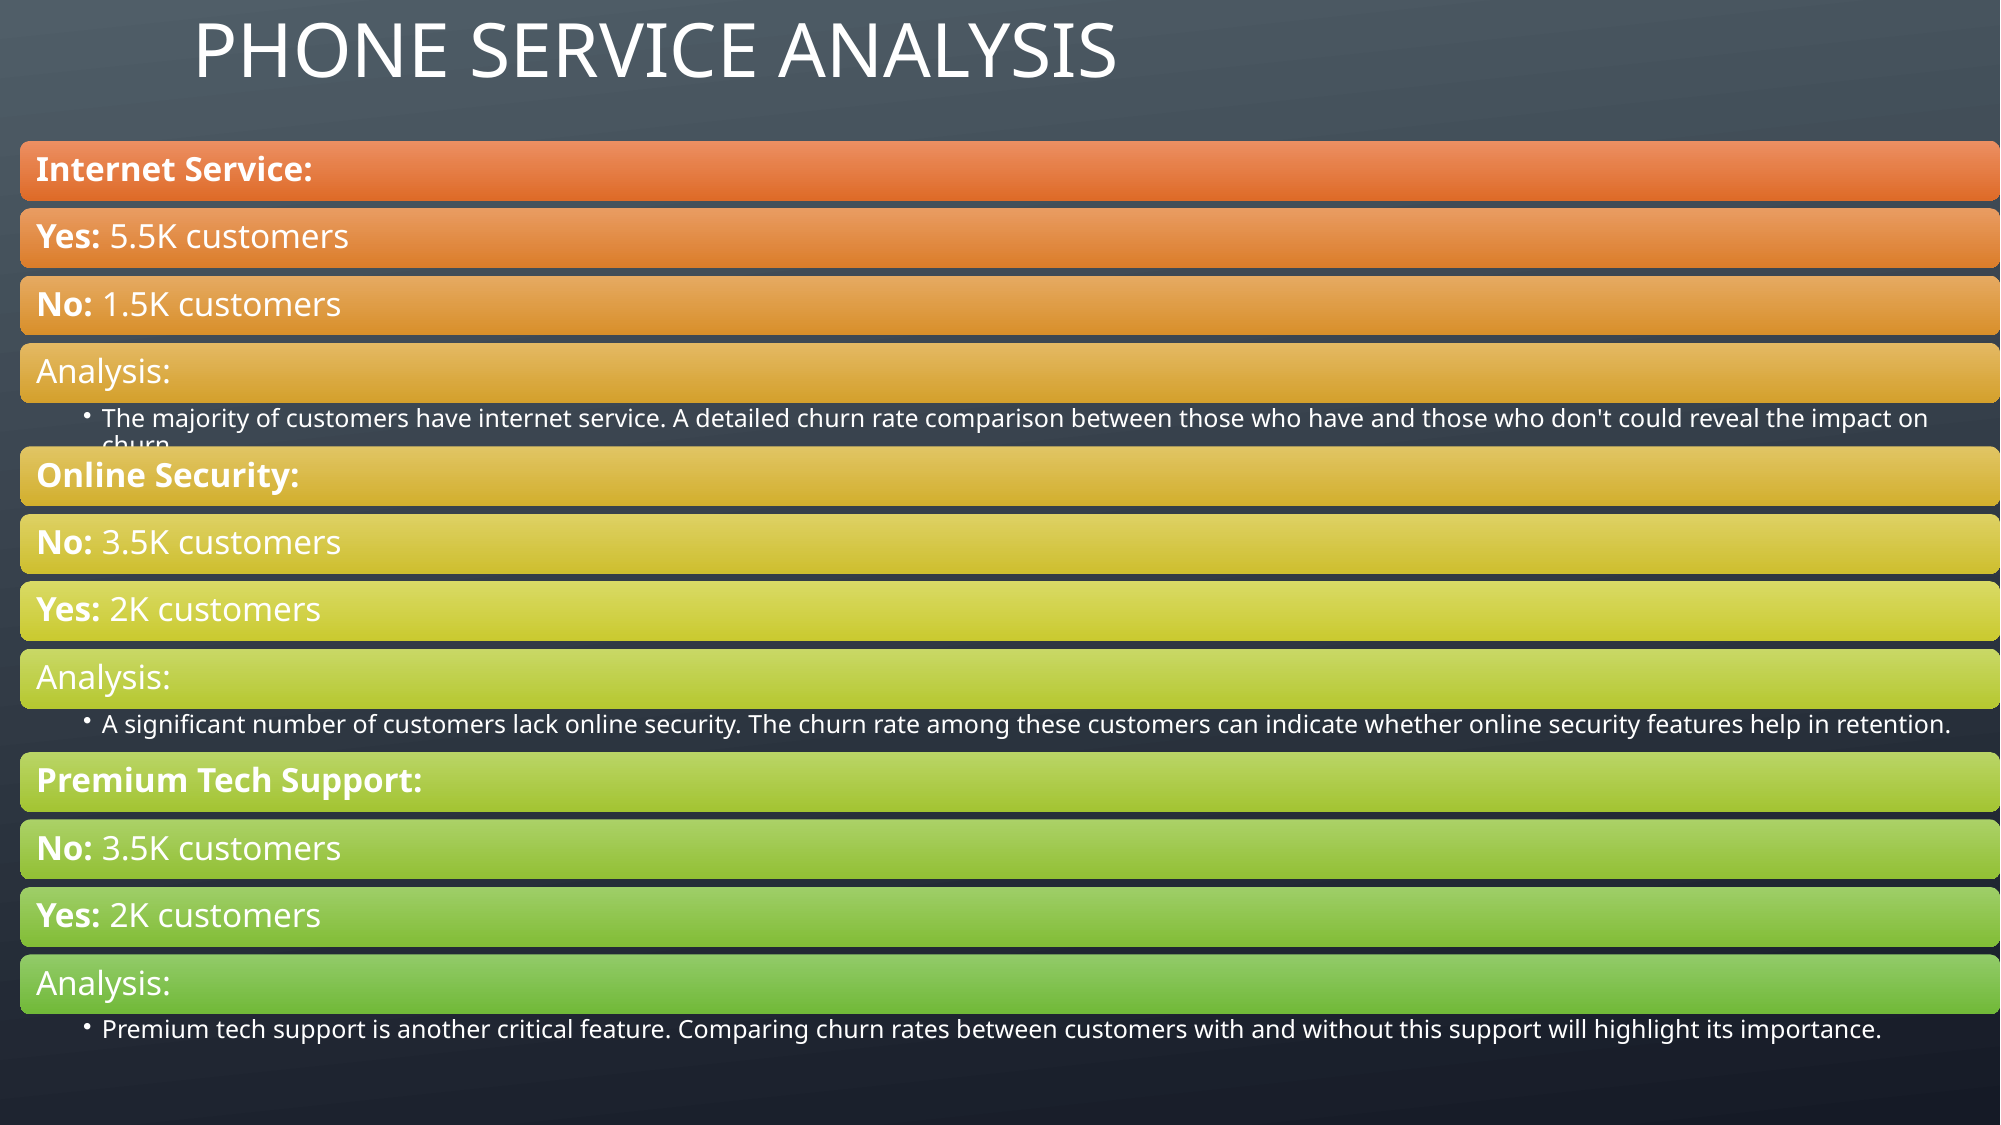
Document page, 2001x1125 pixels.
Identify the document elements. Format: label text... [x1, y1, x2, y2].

text_box [0, 0, 2000, 1125]
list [20, 112, 2000, 1087]
title Phone Service Analysis [177, 0, 1803, 112]
